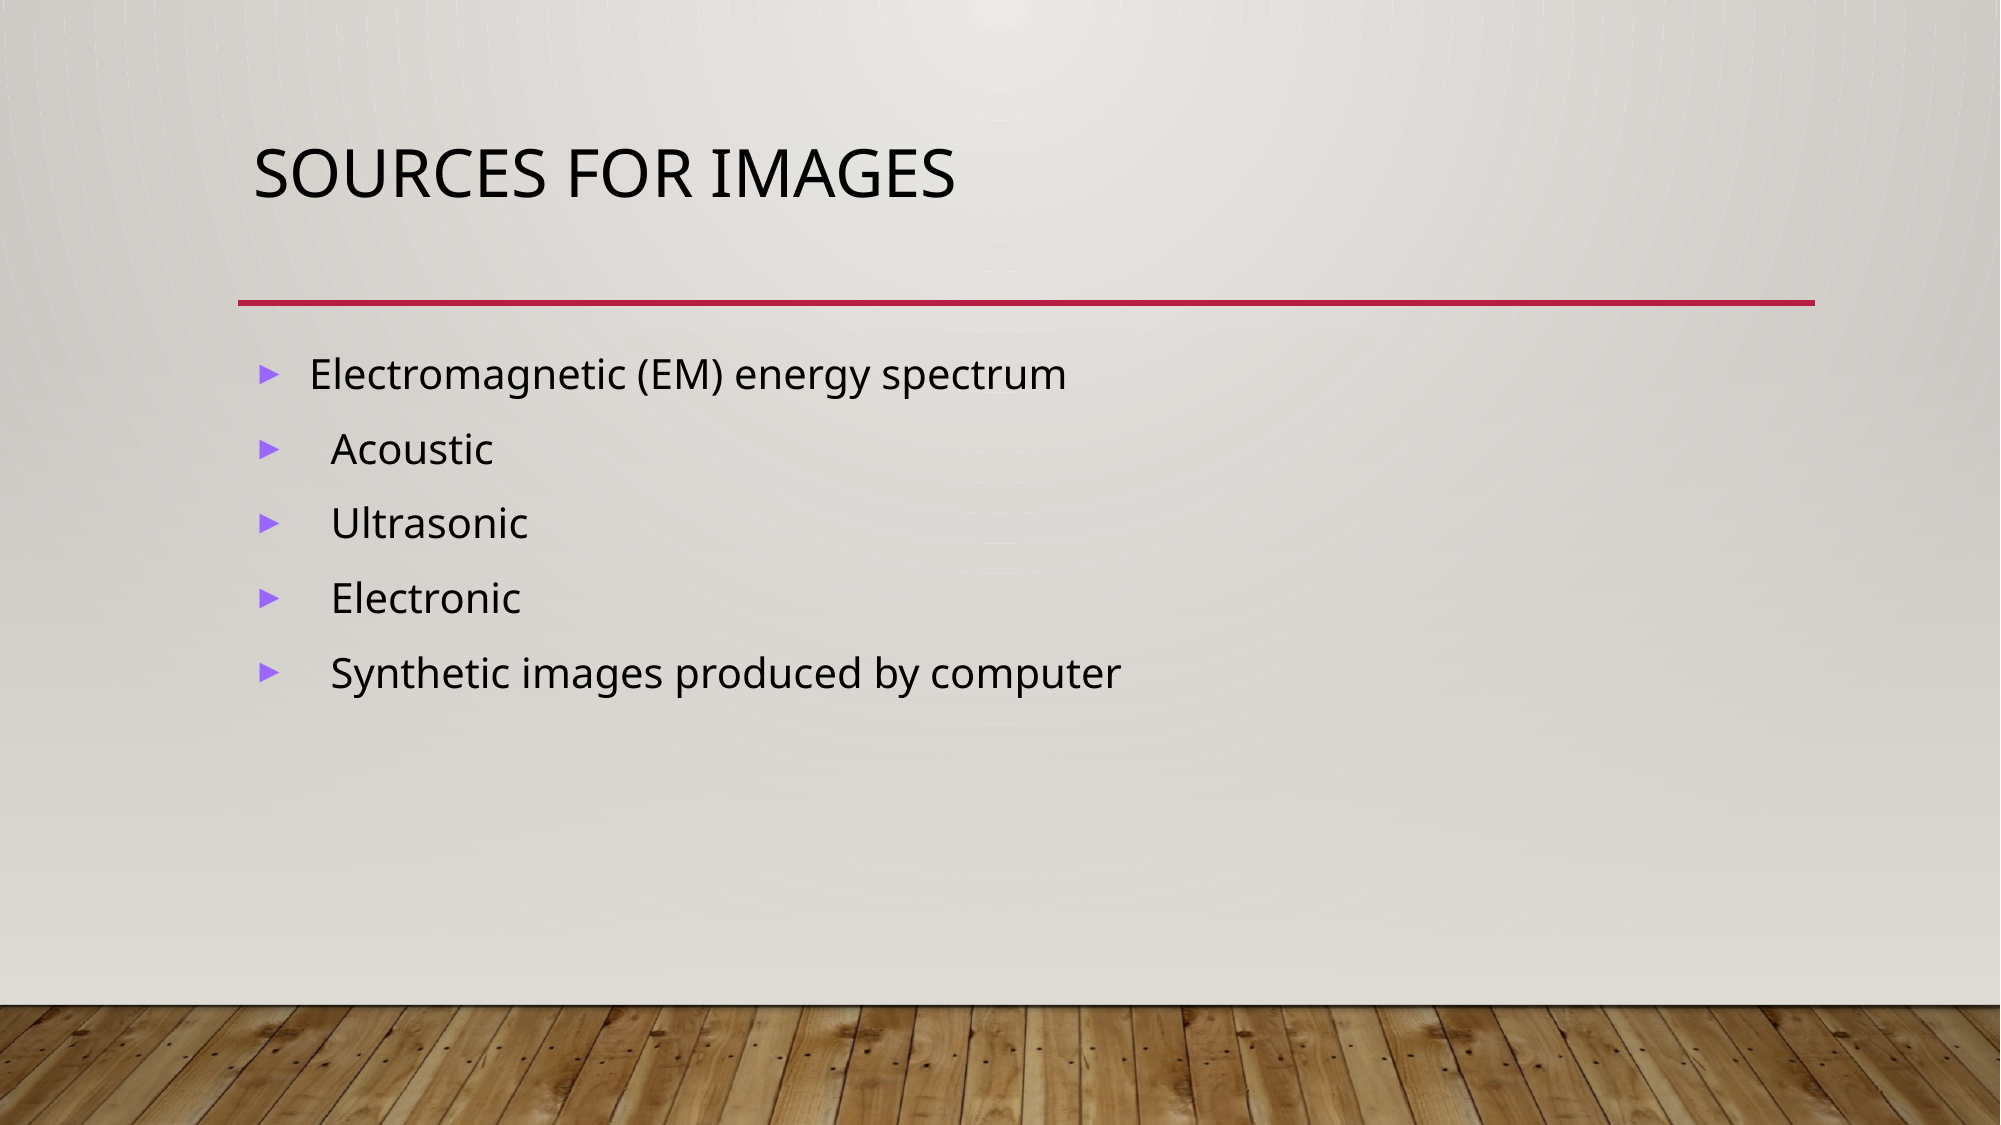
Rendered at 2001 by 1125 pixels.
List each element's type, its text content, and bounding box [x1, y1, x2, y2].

list Electromagnetic (EM) energy spectrum Acoustic Ultrasonic Electronic Synthetic images produced by computer [238, 330, 1814, 897]
picture [0, 1005, 2000, 1125]
title Sources for Images [238, 131, 1814, 305]
